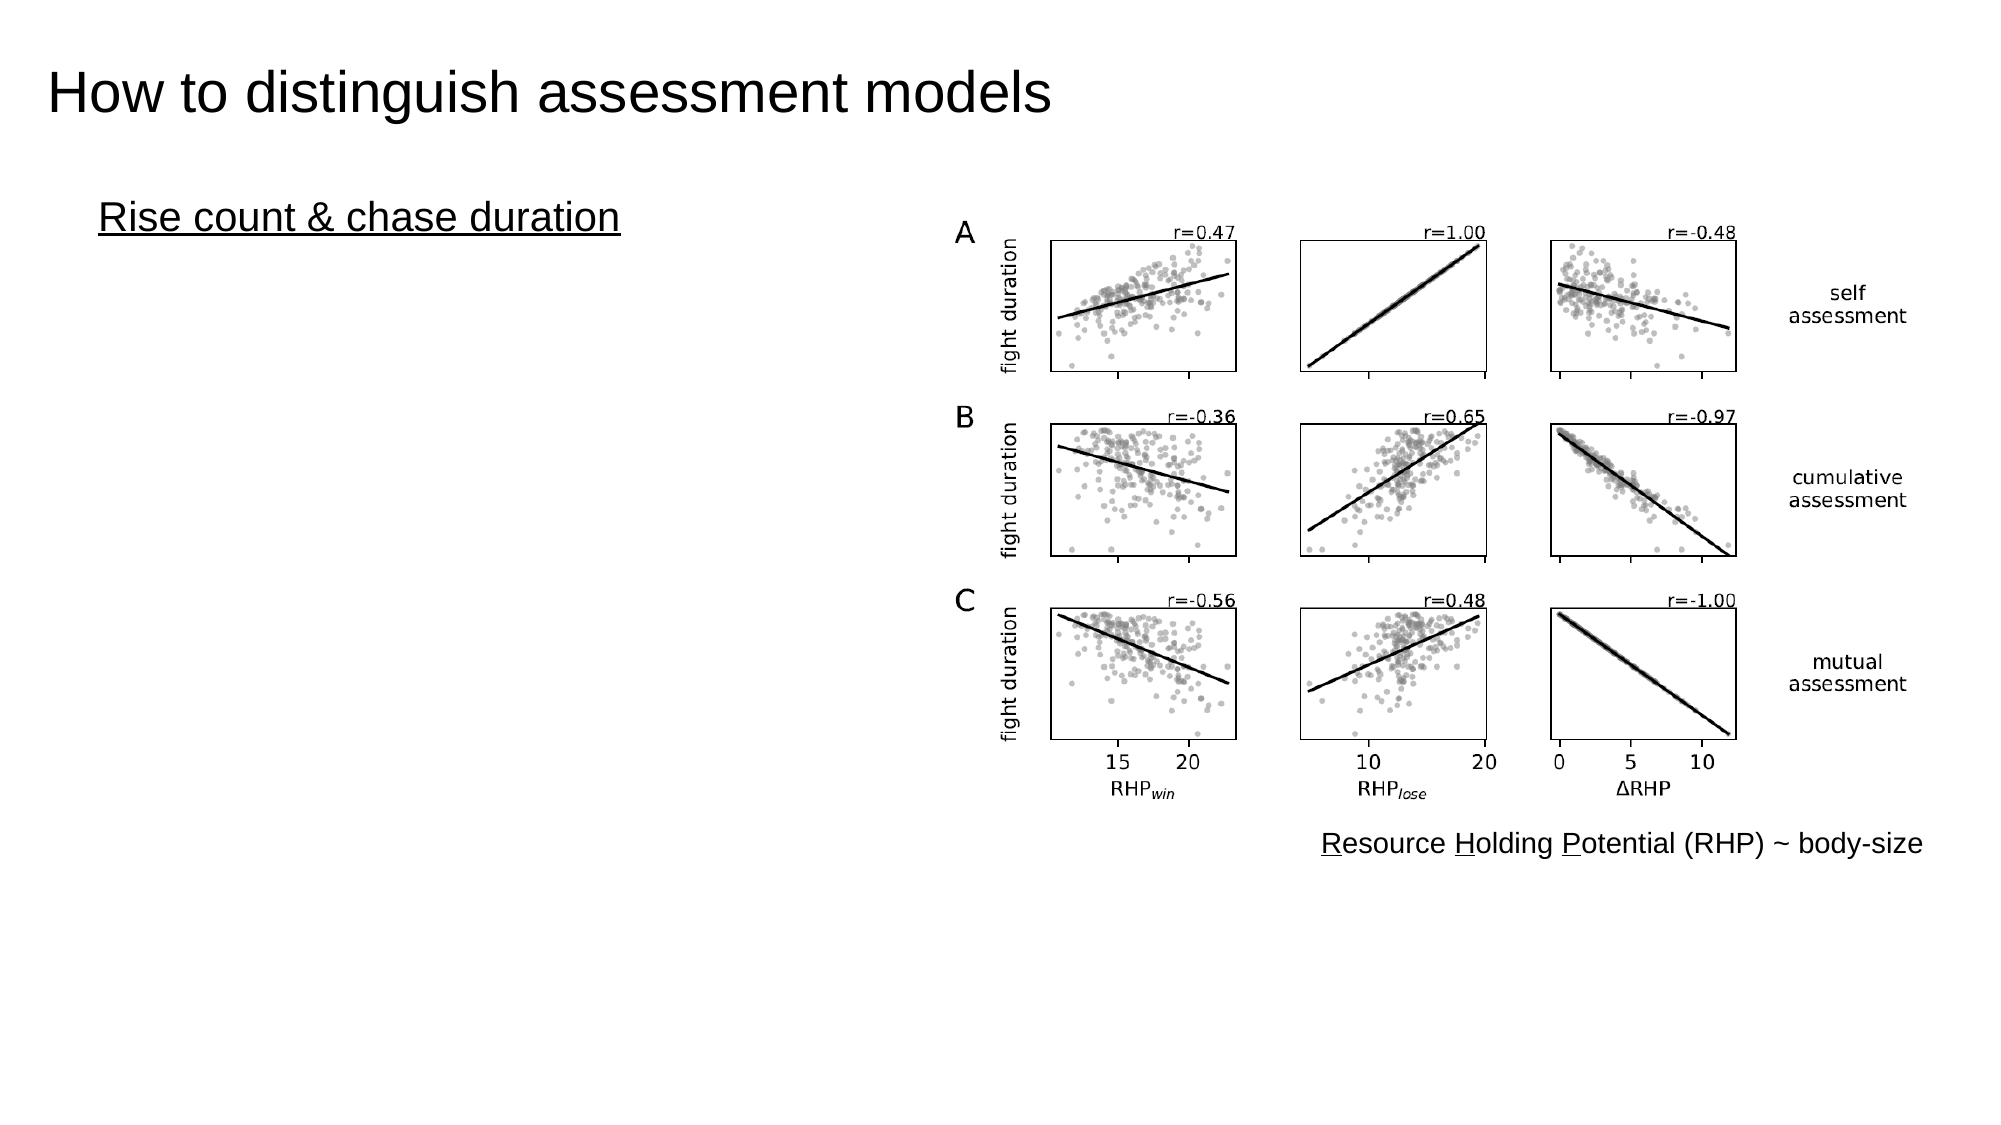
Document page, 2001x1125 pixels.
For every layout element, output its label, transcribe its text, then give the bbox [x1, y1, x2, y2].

text_box How to distinguish assessment models [32, 24, 1533, 163]
text_box Resource Holding Potential (RHP) ~ body-size [1155, 816, 2000, 867]
picture [952, 216, 1935, 817]
text_box Rise count & chase duration [83, 181, 719, 456]
